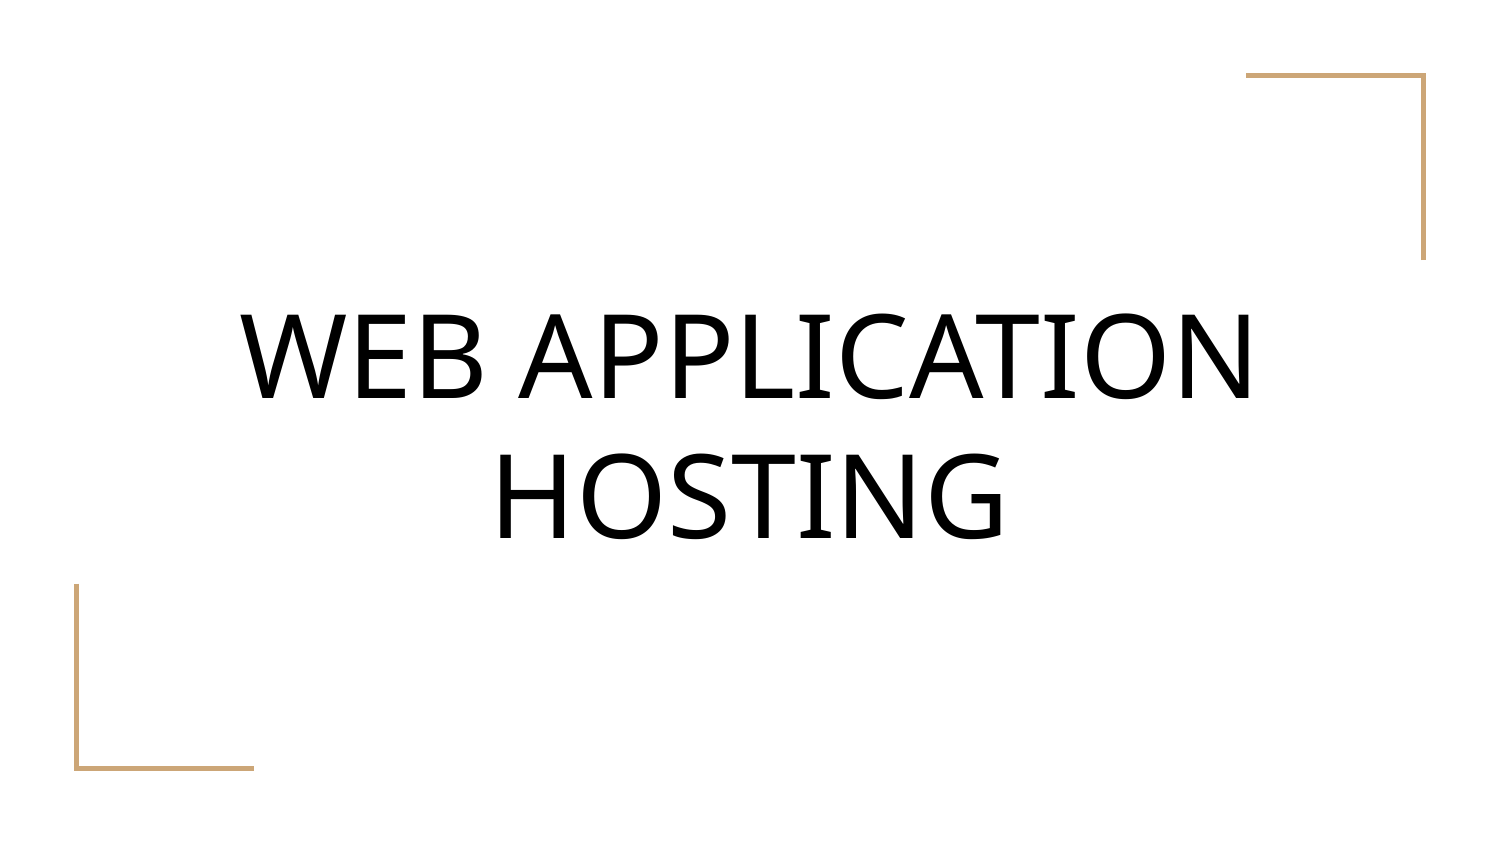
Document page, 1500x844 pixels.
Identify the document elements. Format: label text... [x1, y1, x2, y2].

title WEB APPLICATION HOSTING [126, 296, 1374, 548]
